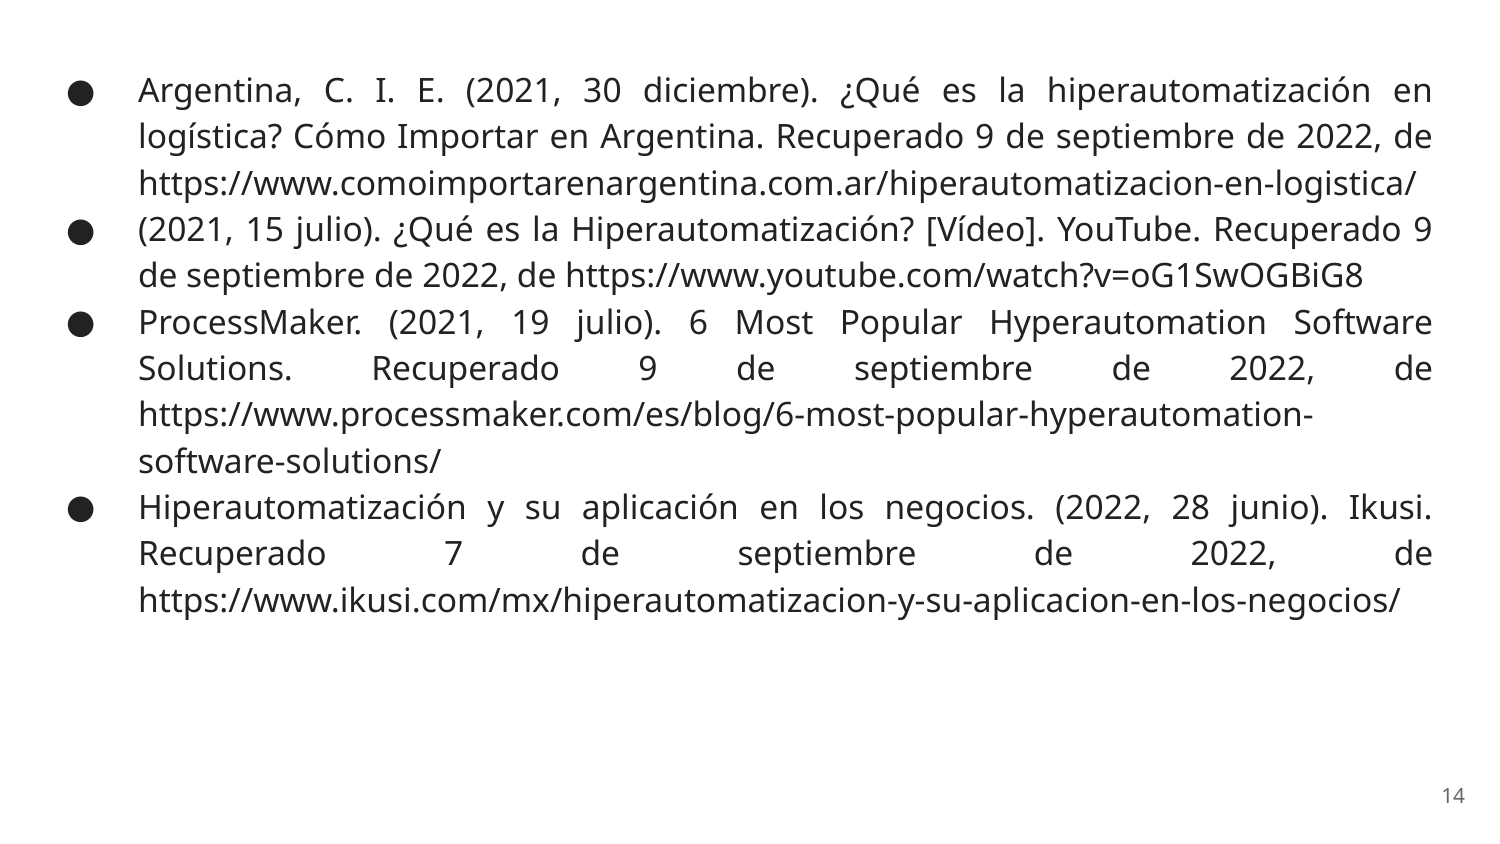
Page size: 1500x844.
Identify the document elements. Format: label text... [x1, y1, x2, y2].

slide_number ‹#› [1389, 764, 1480, 830]
list Argentina, C. I. E. (2021, 30 diciembre). ¿Qué es la hiperautomatización en logística? Cómo Importar en Argentina. Recuperado 9 de septiembre de 2022, de https://www.comoimportarenargentina.com.ar/hiperautomatizacion-en-logistica/ (2021, 15 julio). ¿Qué es la Hiperautomatización? [Vídeo]. YouTube. Recuperado 9 de septiembre de 2022, de https://www.youtube.com/watch?v=oG1SwOGBiG8 ProcessMaker. (2021, 19 julio). 6 Most Popular Hyperautomation Software Solutions. Recuperado 9 de septiembre de 2022, de https://www.processmaker.com/es/blog/6-most-popular-hyperautomation-software-solutions/ Hiperautomatización y su aplicación en los negocios. (2022, 28 junio). Ikusi. Recuperado 7 de septiembre de 2022, de https://www.ikusi.com/mx/hiperautomatizacion-y-su-aplicacion-en-los-negocios/ [51, 48, 1449, 785]
